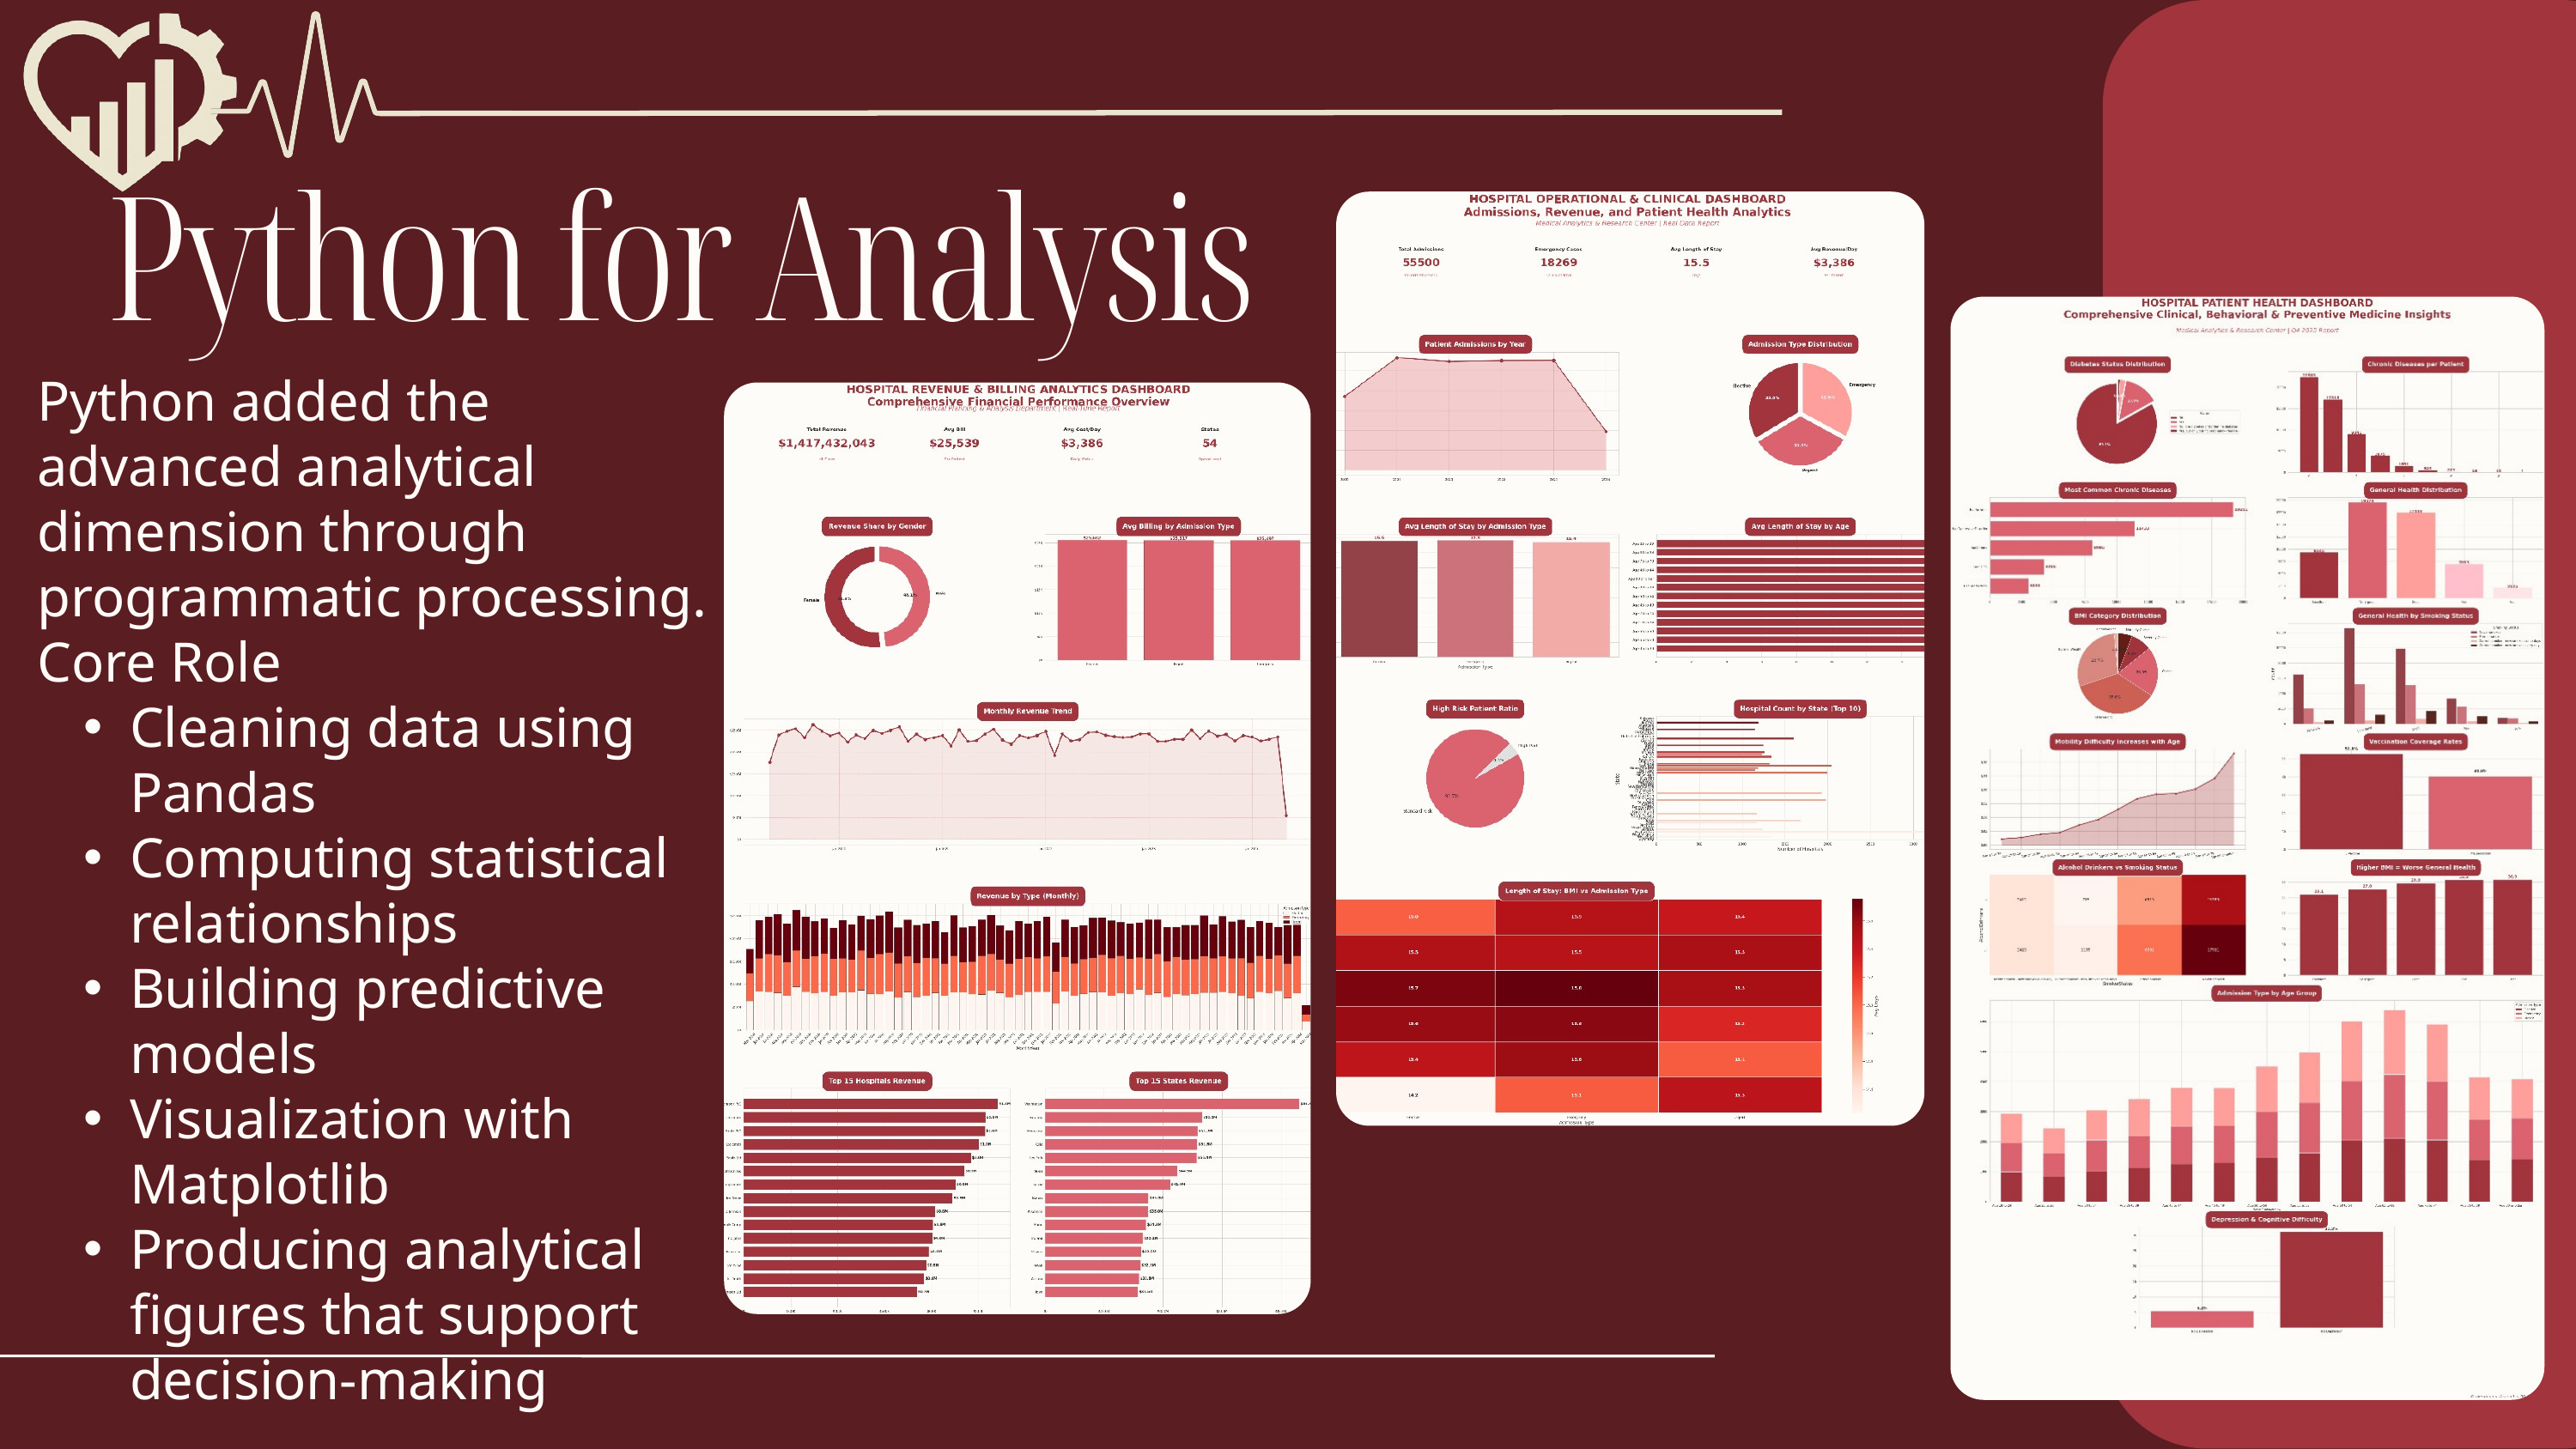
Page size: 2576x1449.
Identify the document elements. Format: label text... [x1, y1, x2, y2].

text_box Python added the advanced analytical dimension through programmatic processing. Core Role Cleaning data using Pandas Computing statistical relationships Building predictive models Visualization with Matplotlib Producing analytical figures that support decision-making [37, 367, 724, 1355]
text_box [723, 382, 1311, 1314]
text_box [2102, 0, 2576, 1449]
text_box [10, 10, 247, 227]
text_box Python for Analysis [107, 183, 1288, 355]
text_box [249, 11, 513, 158]
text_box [1950, 296, 2545, 1400]
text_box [1335, 191, 1925, 1126]
text_box Python added the advanced analytical dimension through programmatic processing. Core Role Cleaning data using Pandas Computing statistical relationships Building predictive models Visualization with Matplotlib Producing analytical figures that support decision-making [37, 1356, 724, 1449]
